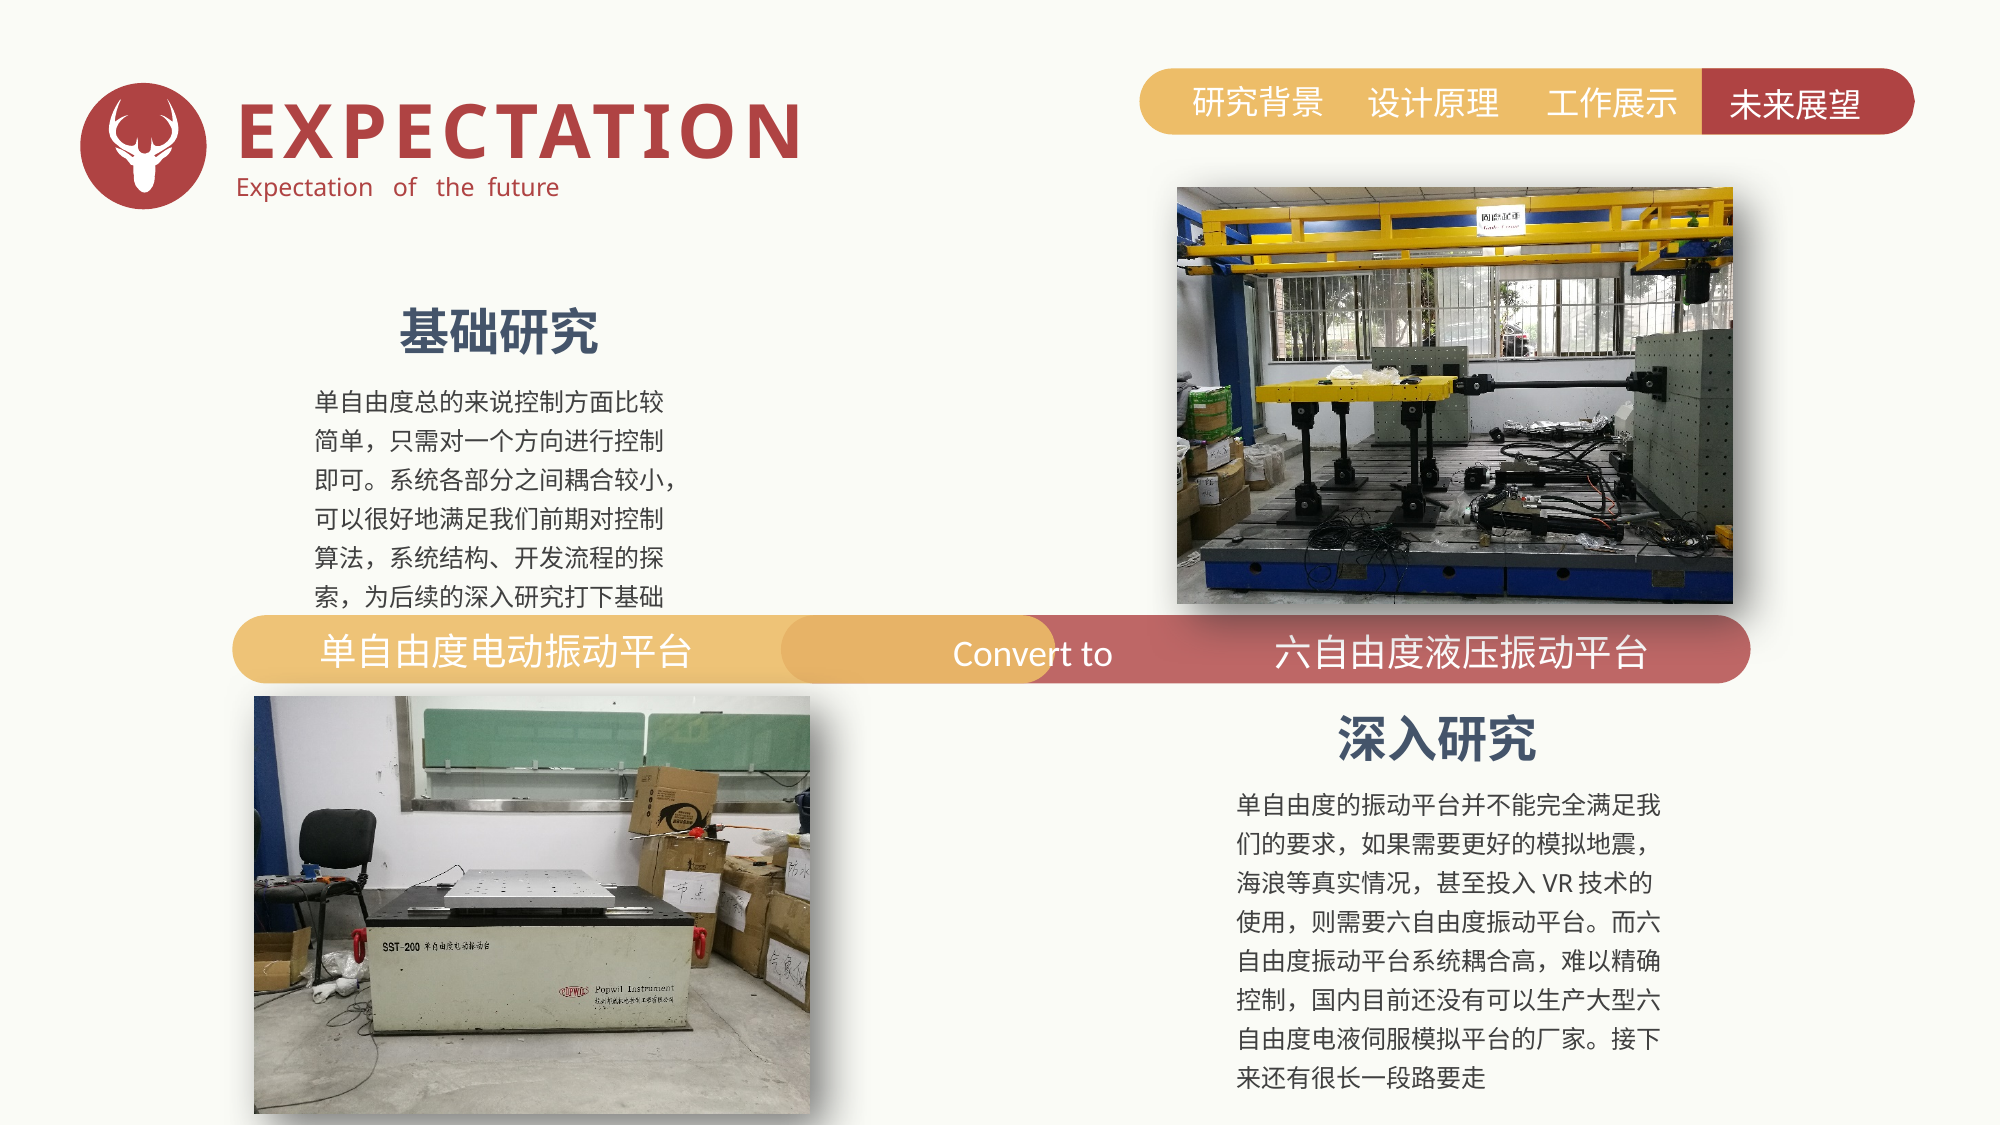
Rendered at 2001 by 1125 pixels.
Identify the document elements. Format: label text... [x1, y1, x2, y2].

text_box Convert to [780, 628, 1209, 674]
text_box 深入研究 [1228, 707, 1647, 768]
text_box 六自由度液压振动平台 [1209, 651, 1715, 674]
text_box 单自由度电动振动平台 [254, 627, 759, 673]
text_box 单自由度的振动平台并不能完全满足我们的要求，如果需要更好的模拟地震，海浪等真实情况，甚至投入VR技术的使用，则需要六自由度振动平台。而六自由度振动平台系统耦合高，难以精确控制，国内目前还没有可以生产大型六自由度电液伺服模拟平台的厂家。接下来还有很长一段路要走 [1218, 774, 1683, 1099]
picture [1177, 187, 1733, 604]
text_box 设计原理 [1352, 75, 1531, 130]
text_box [1911, 83, 1916, 120]
text_box [1027, 645, 1751, 684]
text_box Expectation of the future [220, 163, 848, 209]
text_box 基础研究 [290, 299, 709, 360]
text_box EXPECTATION [220, 76, 954, 181]
text_box [1700, 130, 1899, 136]
text_box 未来展望 [1714, 76, 1911, 131]
text_box 工作展示 [1531, 75, 1728, 130]
text_box [1700, 67, 1905, 76]
text_box [1138, 67, 1700, 136]
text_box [80, 82, 207, 210]
picture [254, 696, 810, 1114]
text_box [1029, 615, 1169, 628]
text_box 单自由度总的来说控制方面比较简单，只需对一个方向进行控制即可。系统各部分之间耦合较小，可以很好地满足我们前期对控制算法，系统结构、开发流程的探索，为后续的深入研究打下基础 [296, 371, 699, 617]
text_box 研究背景 [1177, 73, 1374, 129]
text_box [232, 615, 1048, 684]
